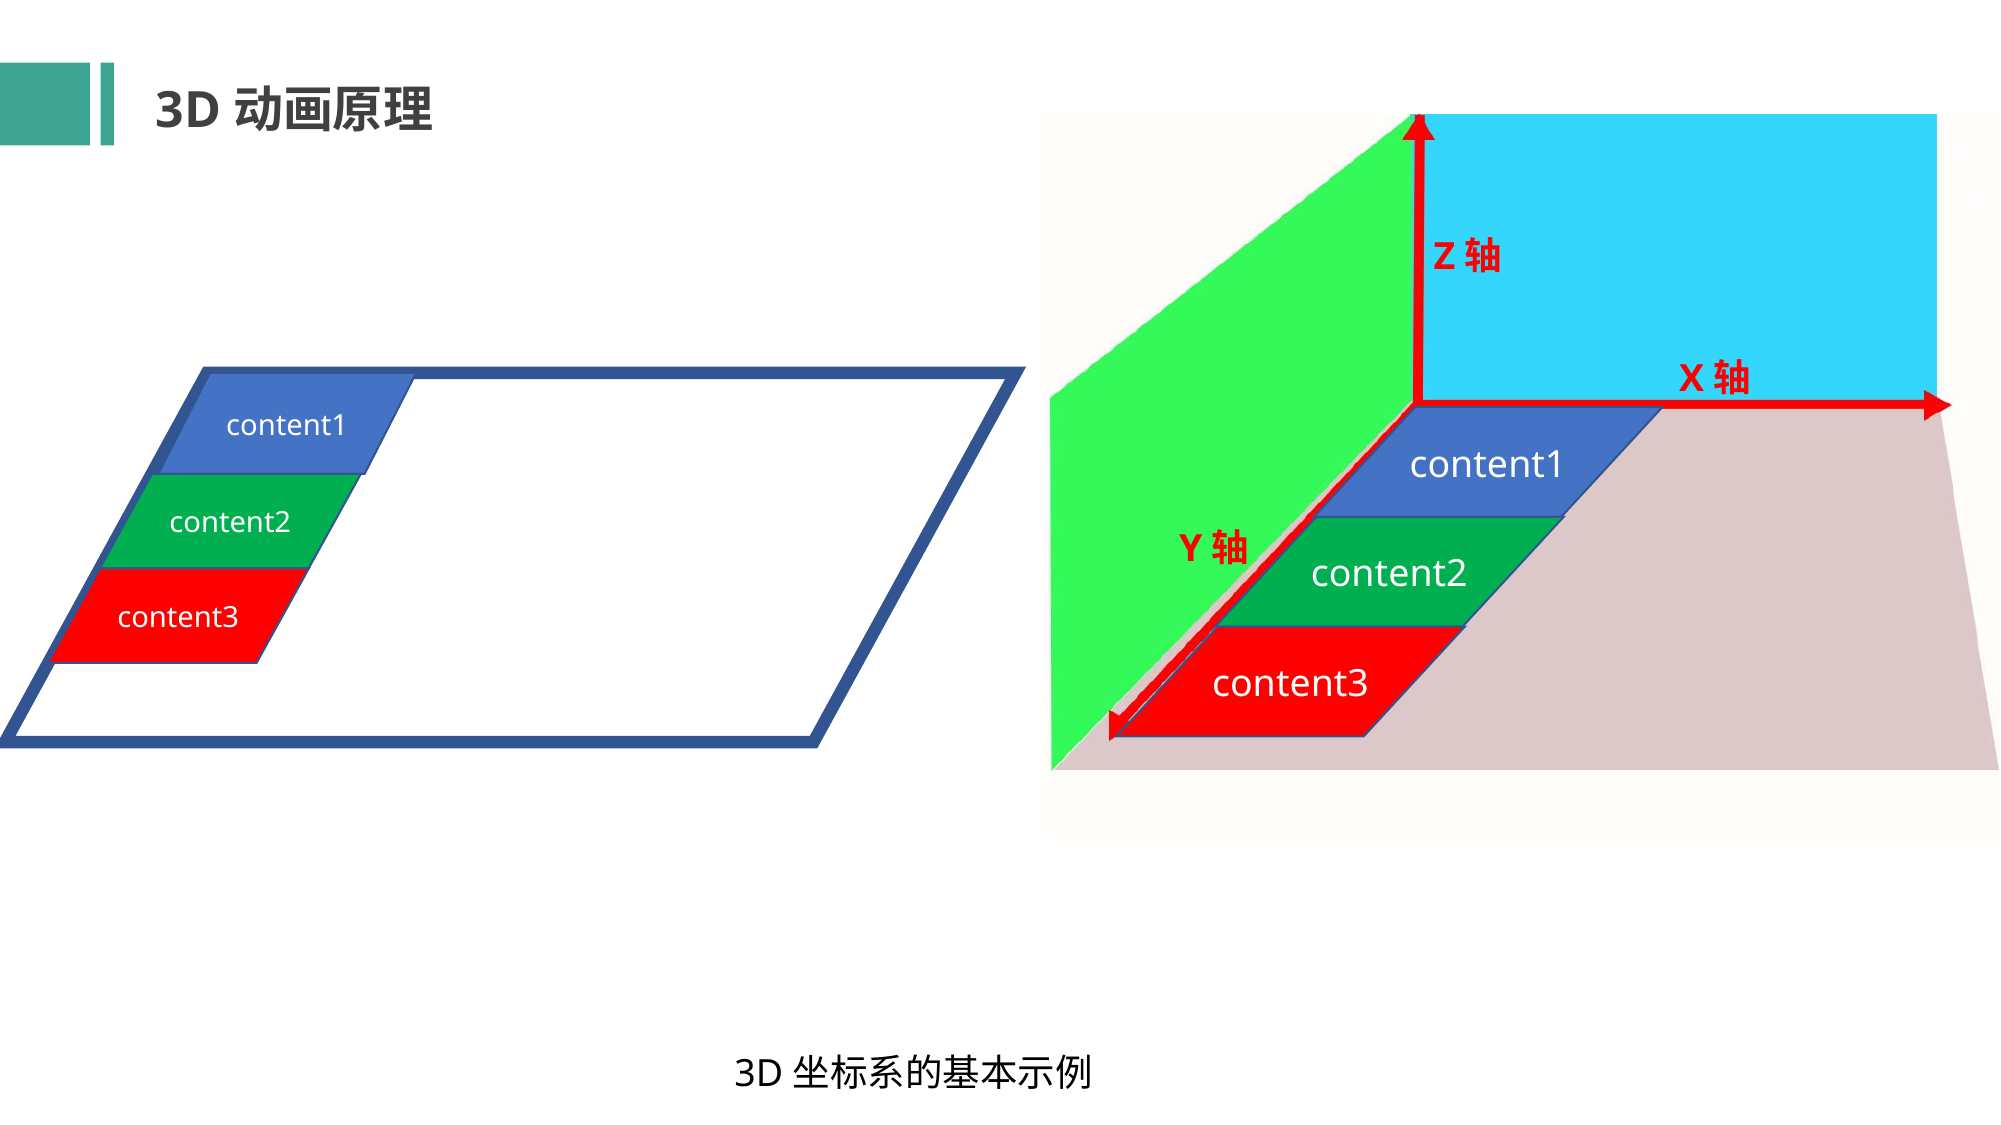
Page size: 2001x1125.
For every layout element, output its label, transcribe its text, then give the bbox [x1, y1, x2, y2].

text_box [1042, 114, 2000, 841]
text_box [4, 372, 1016, 743]
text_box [0, 62, 114, 146]
text_box 3D坐标系的基本示例 [22, 1041, 1805, 1102]
text_box 3D动画原理 [140, 69, 940, 145]
